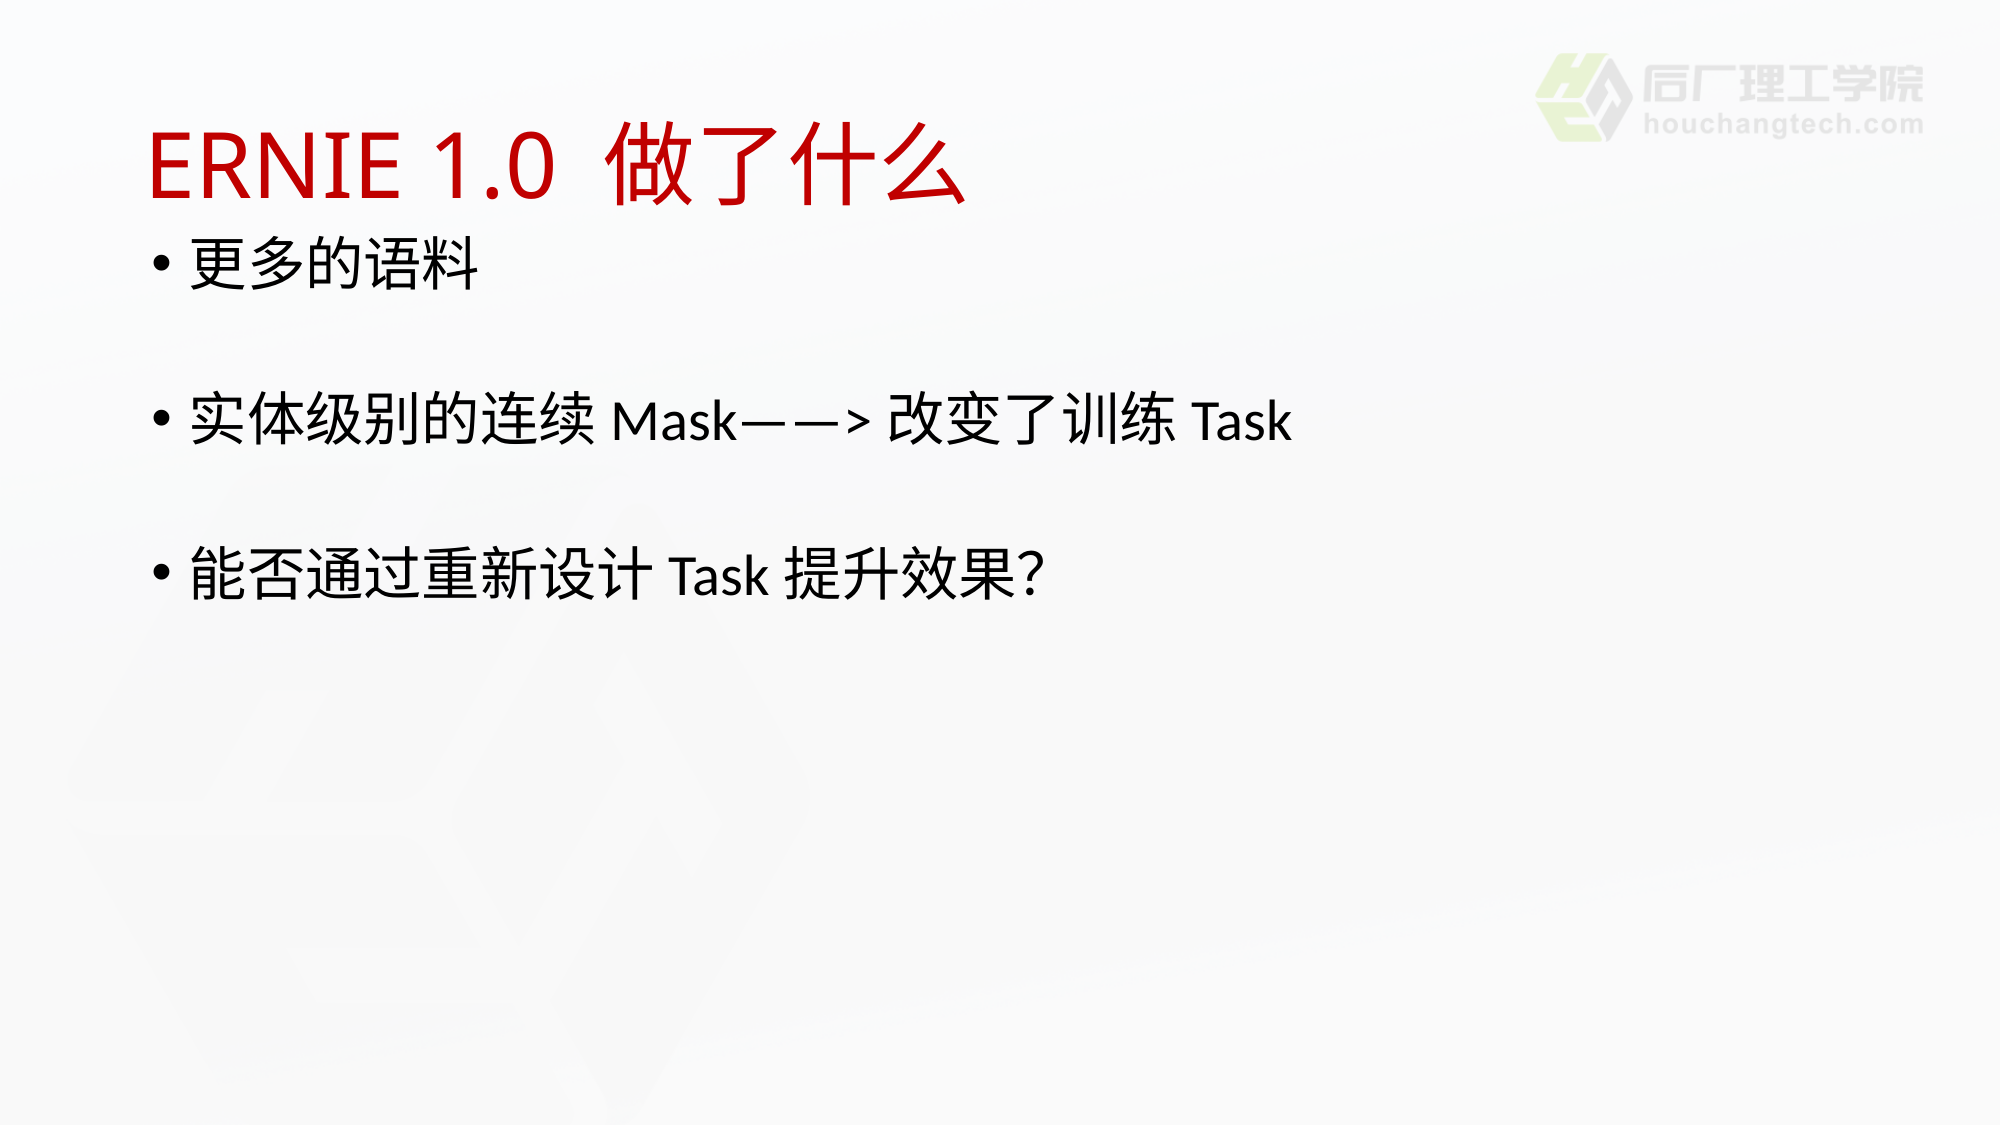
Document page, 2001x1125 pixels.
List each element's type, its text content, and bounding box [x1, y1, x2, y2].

title ERNIE 1.0 做了什么 [136, 59, 1863, 278]
list 更多的语料 实体级别的连续Mask——>改变了训练Task 能否通过重新设计Task提升效果？ [143, 232, 1870, 1041]
